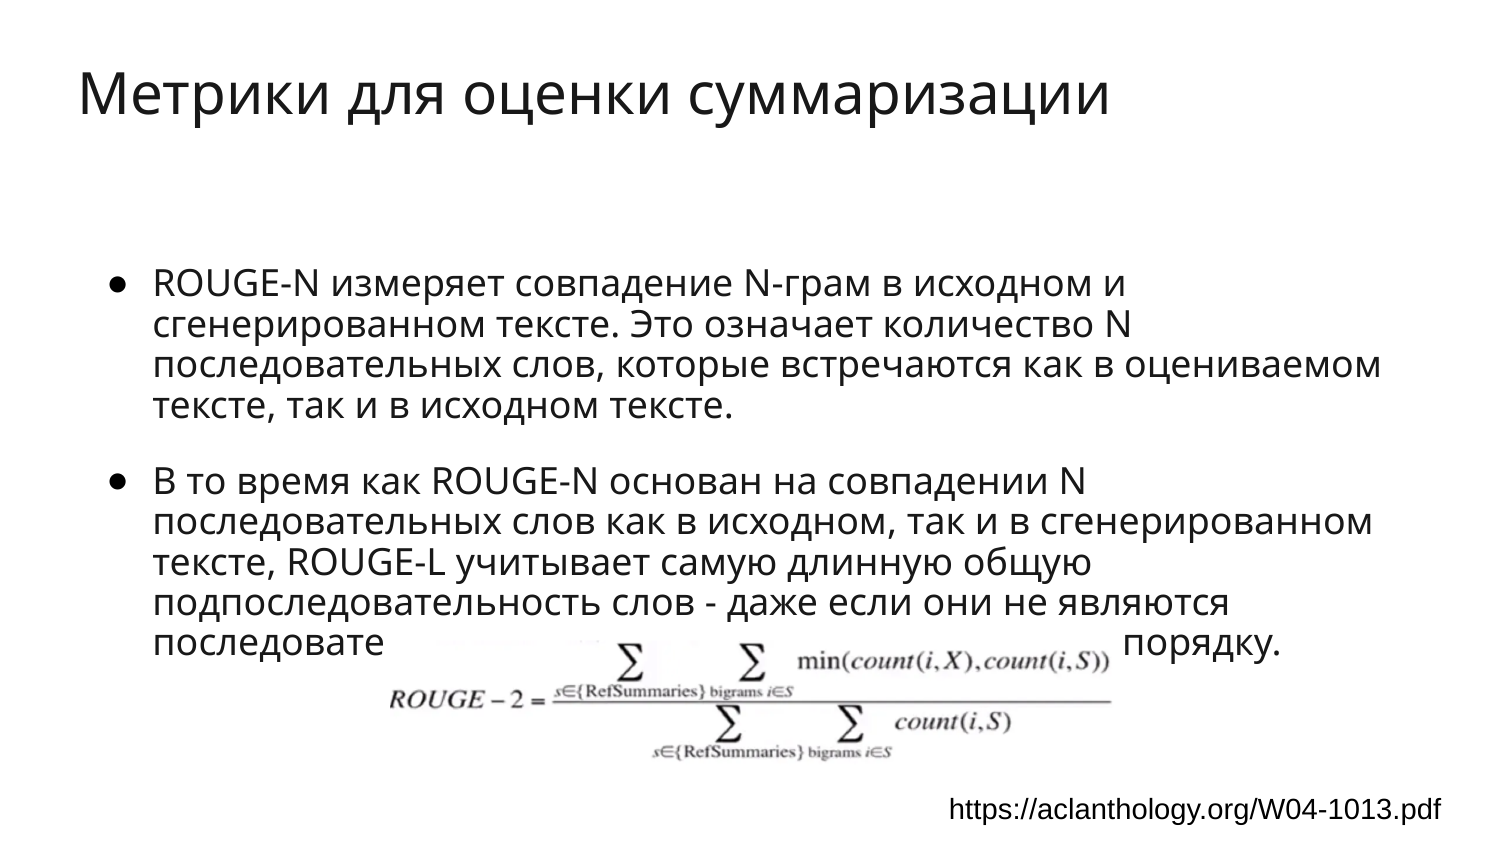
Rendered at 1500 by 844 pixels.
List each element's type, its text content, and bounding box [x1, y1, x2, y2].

picture [382, 625, 1118, 770]
title Метрики для оценки суммаризации [73, 65, 1427, 156]
list ROUGE-N измеряет совпадение N-грам в исходном и сгенерированном тексте. Это означает количество N последовательных слов, которые встречаются как в оцениваемом тексте, так и в исходном тексте. В то время как ROUGE-N основан на совпадении N последовательных слов как в исходном, так и в сгенерированном тексте, ROUGE-L учитывает самую длинную общую подпоследовательность слов - даже если они не являются последовательными, но все равно расположены по порядку. [73, 260, 1427, 770]
text_box https://aclanthology.org/W04-1013.pdf [949, 790, 1443, 826]
